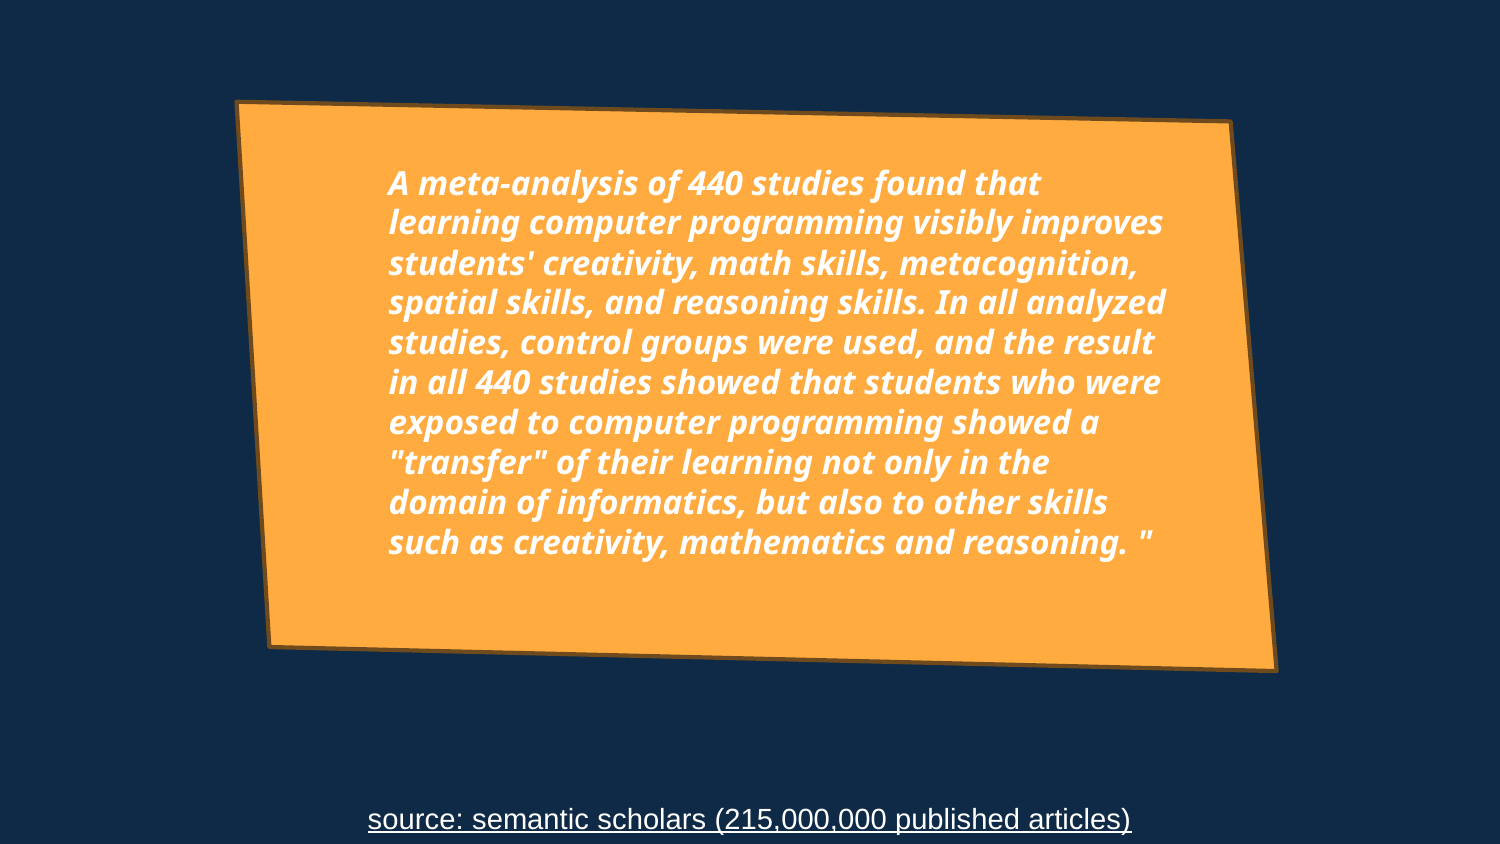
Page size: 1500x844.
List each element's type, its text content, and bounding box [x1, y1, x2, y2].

text_box A meta-analysis of 440 studies found that learning computer programming visibly improves students' creativity, math skills, metacognition, spatial skills, and reasoning skills. In all analyzed studies, control groups were used, and the result in all 440 studies showed that students who were exposed to computer programming showed a "transfer" of their learning not only in the domain of informatics, but also to other skills such as creativity, mathematics and reasoning. " [373, 154, 1187, 569]
text_box [234, 99, 1279, 674]
text_box source: semantic scholars (215,000,000 published articles) [0, 793, 1500, 843]
